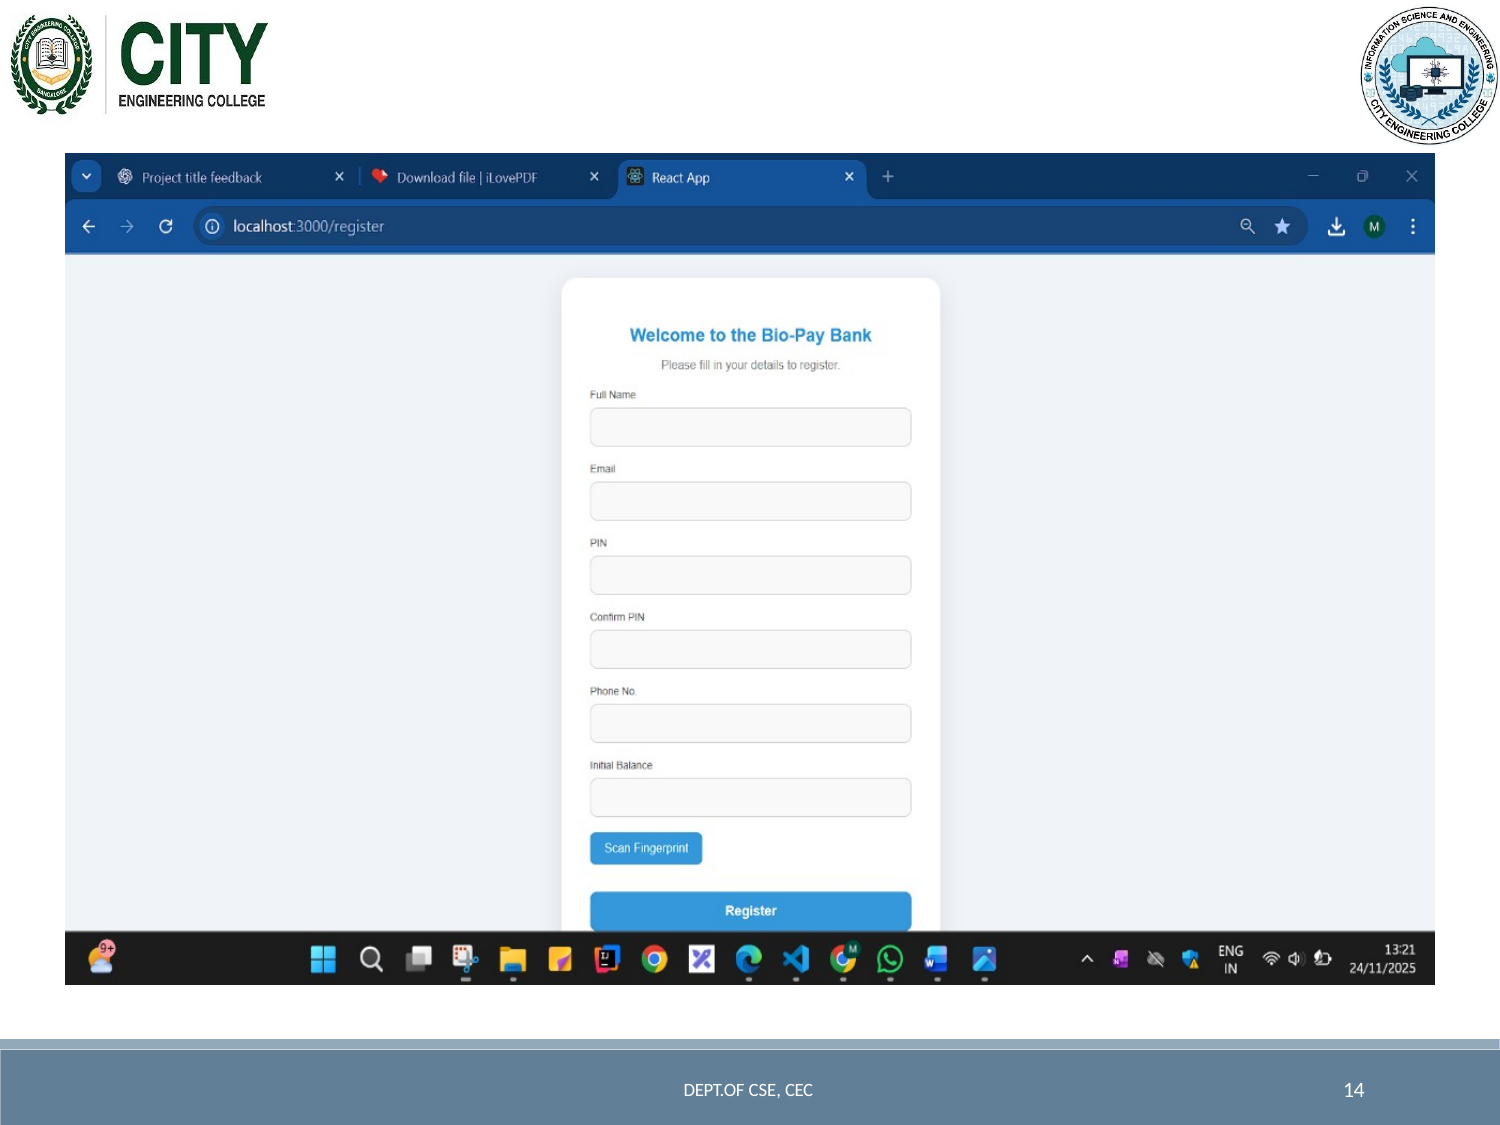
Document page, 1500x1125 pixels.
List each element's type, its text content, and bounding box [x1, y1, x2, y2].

picture [5, 11, 276, 125]
footer DEPT.OF CSE, CEC [681, 1080, 819, 1104]
picture [1358, 4, 1500, 148]
picture [65, 153, 1435, 985]
slide_number 14 [1341, 1078, 1374, 1103]
